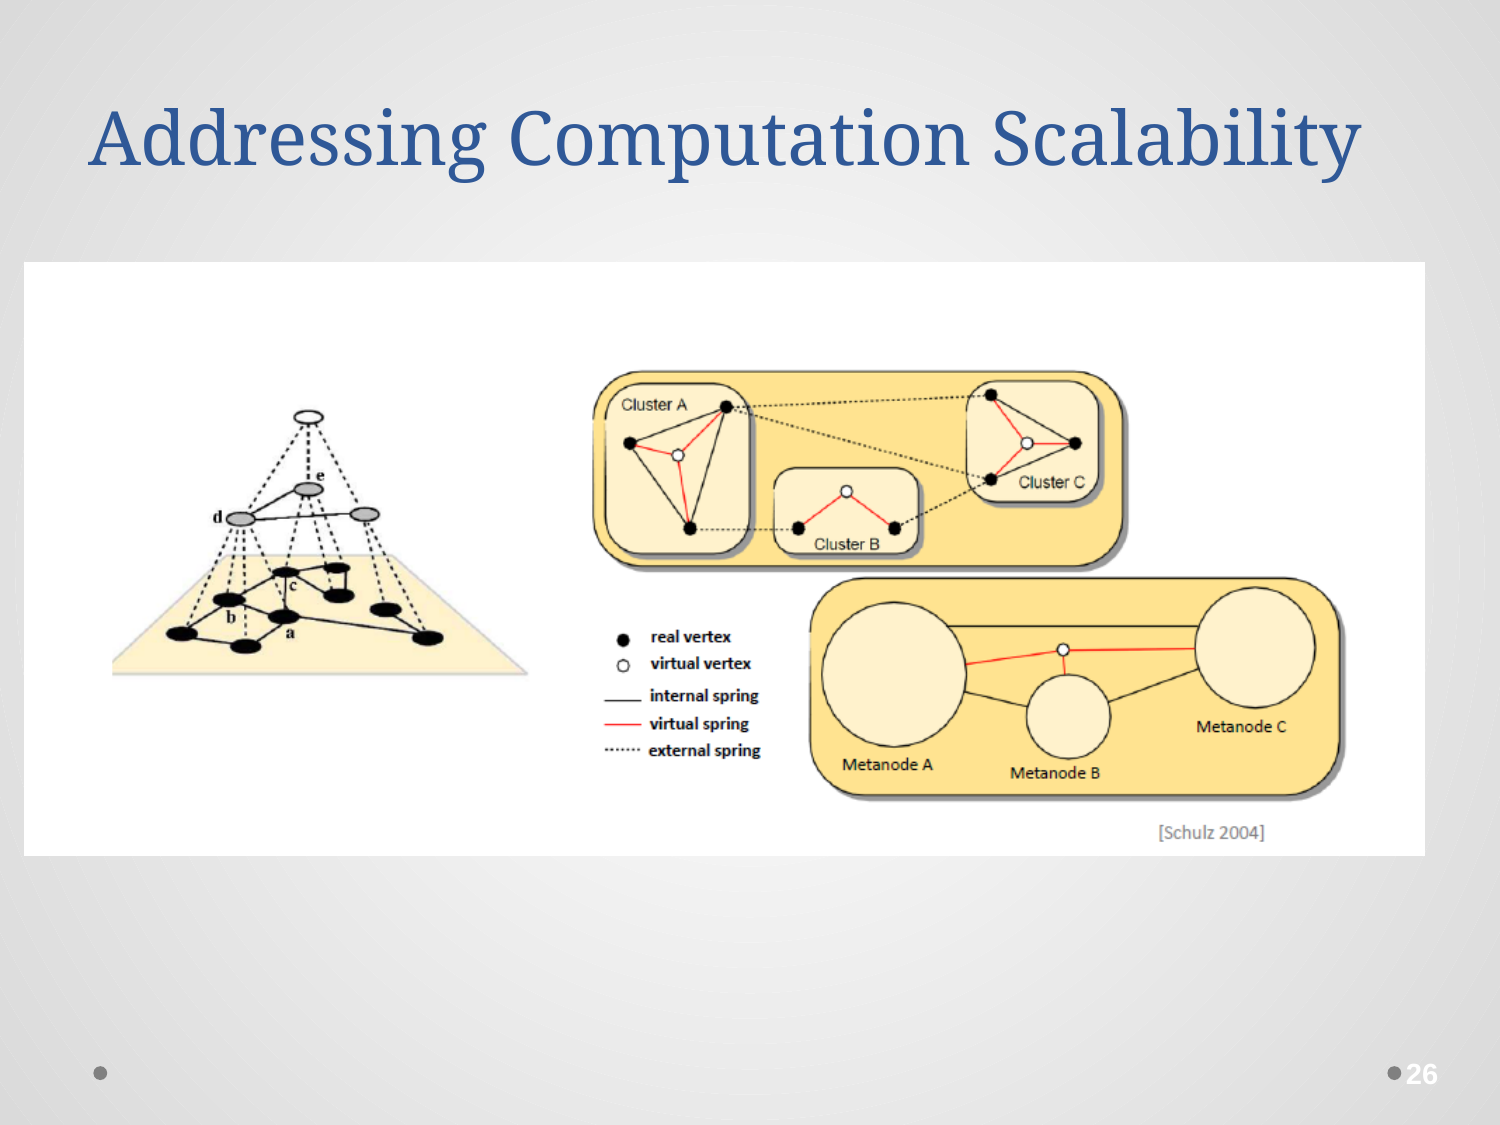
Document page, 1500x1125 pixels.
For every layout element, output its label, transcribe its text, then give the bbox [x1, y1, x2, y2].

slide_number 26 [1401, 1042, 1494, 1103]
picture [24, 262, 1426, 857]
title Addressing Computation Scalability [51, 29, 1402, 189]
